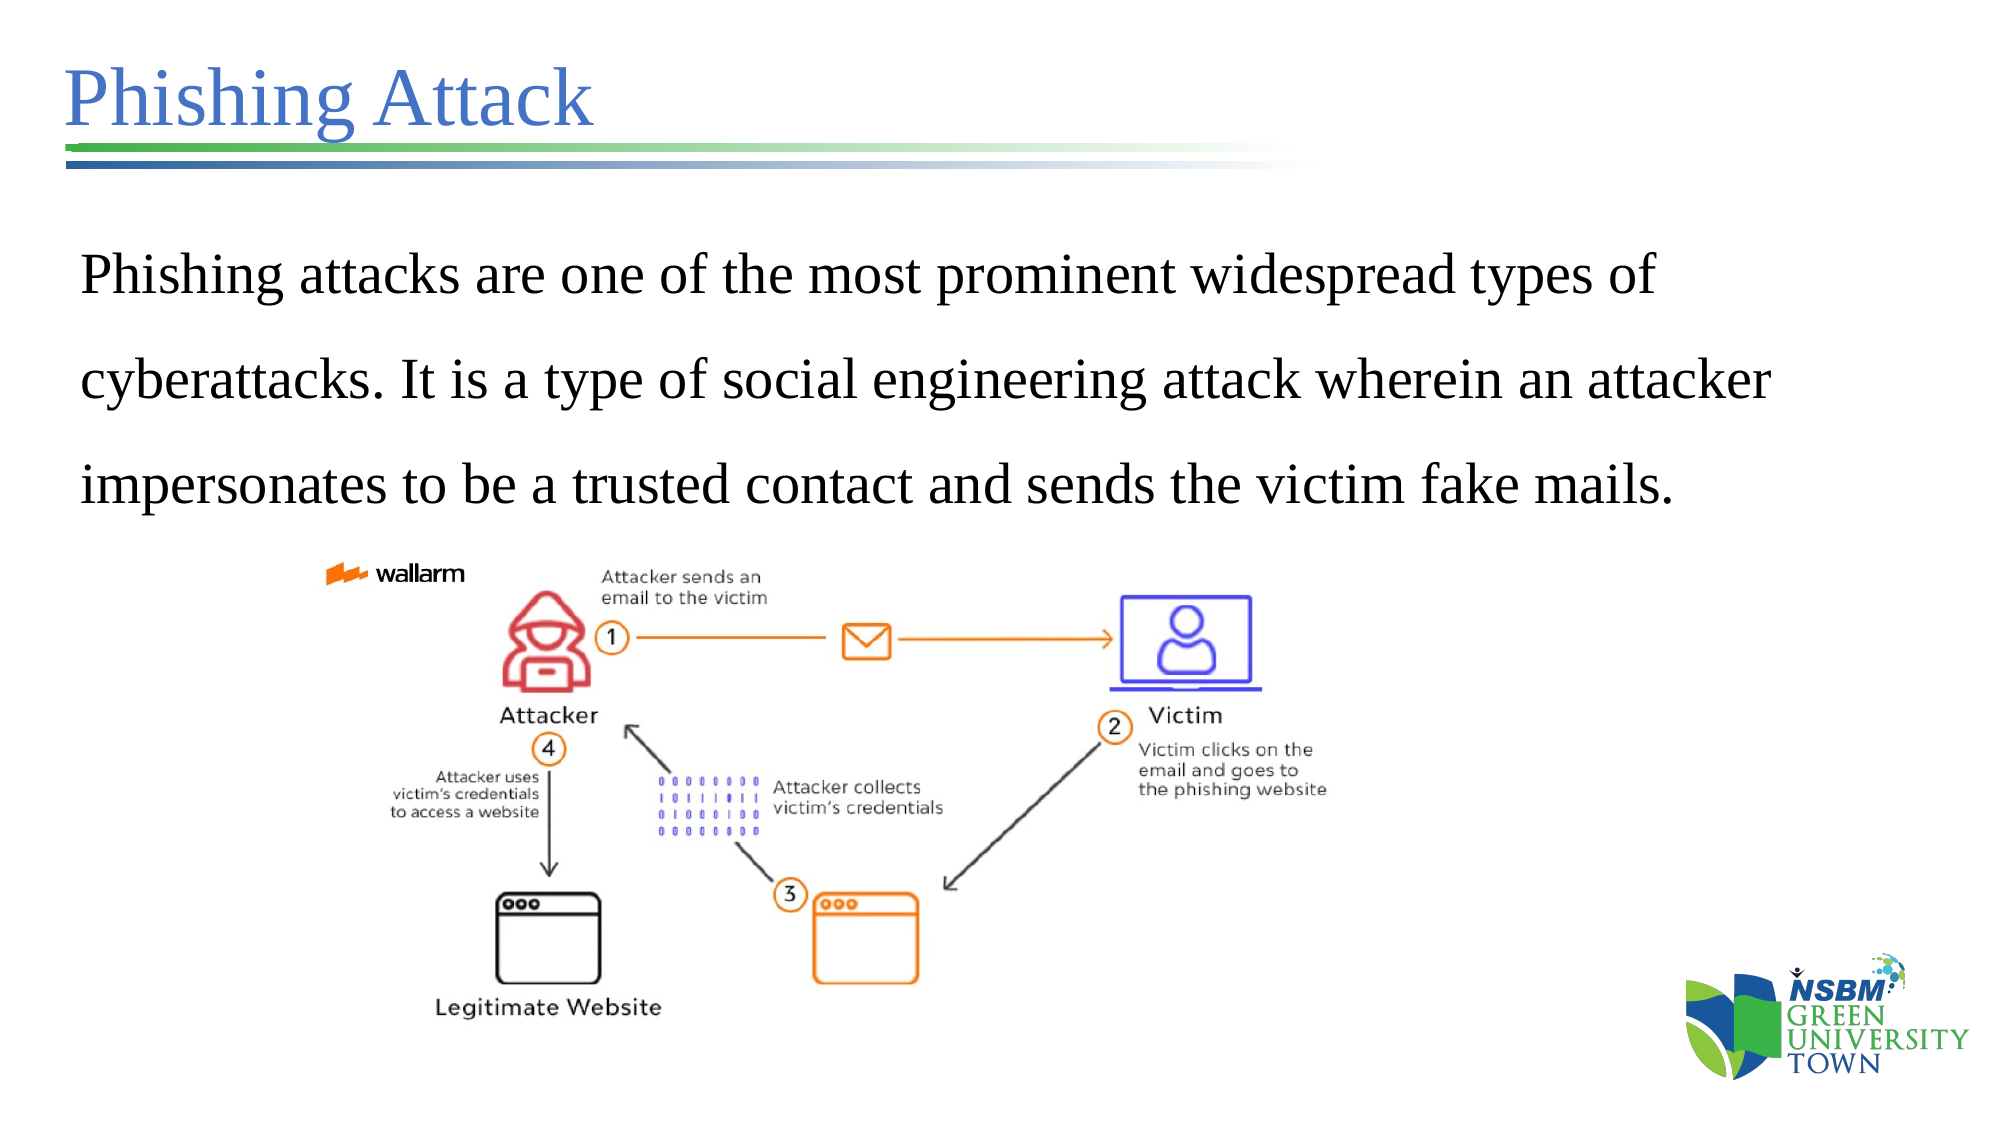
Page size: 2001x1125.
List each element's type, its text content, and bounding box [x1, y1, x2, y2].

picture [1686, 953, 1969, 1080]
picture [312, 546, 1419, 1125]
text_box Phishing attacks are one of the most prominent widespread types of cyberattacks. It is a type of social engineering attack wherein an attacker impersonates to be a trusted contact and sends the victim fake mails. [65, 192, 1913, 523]
title Phishing Attack [48, 31, 1352, 152]
text_box [65, 161, 1317, 169]
text_box [65, 143, 1301, 152]
